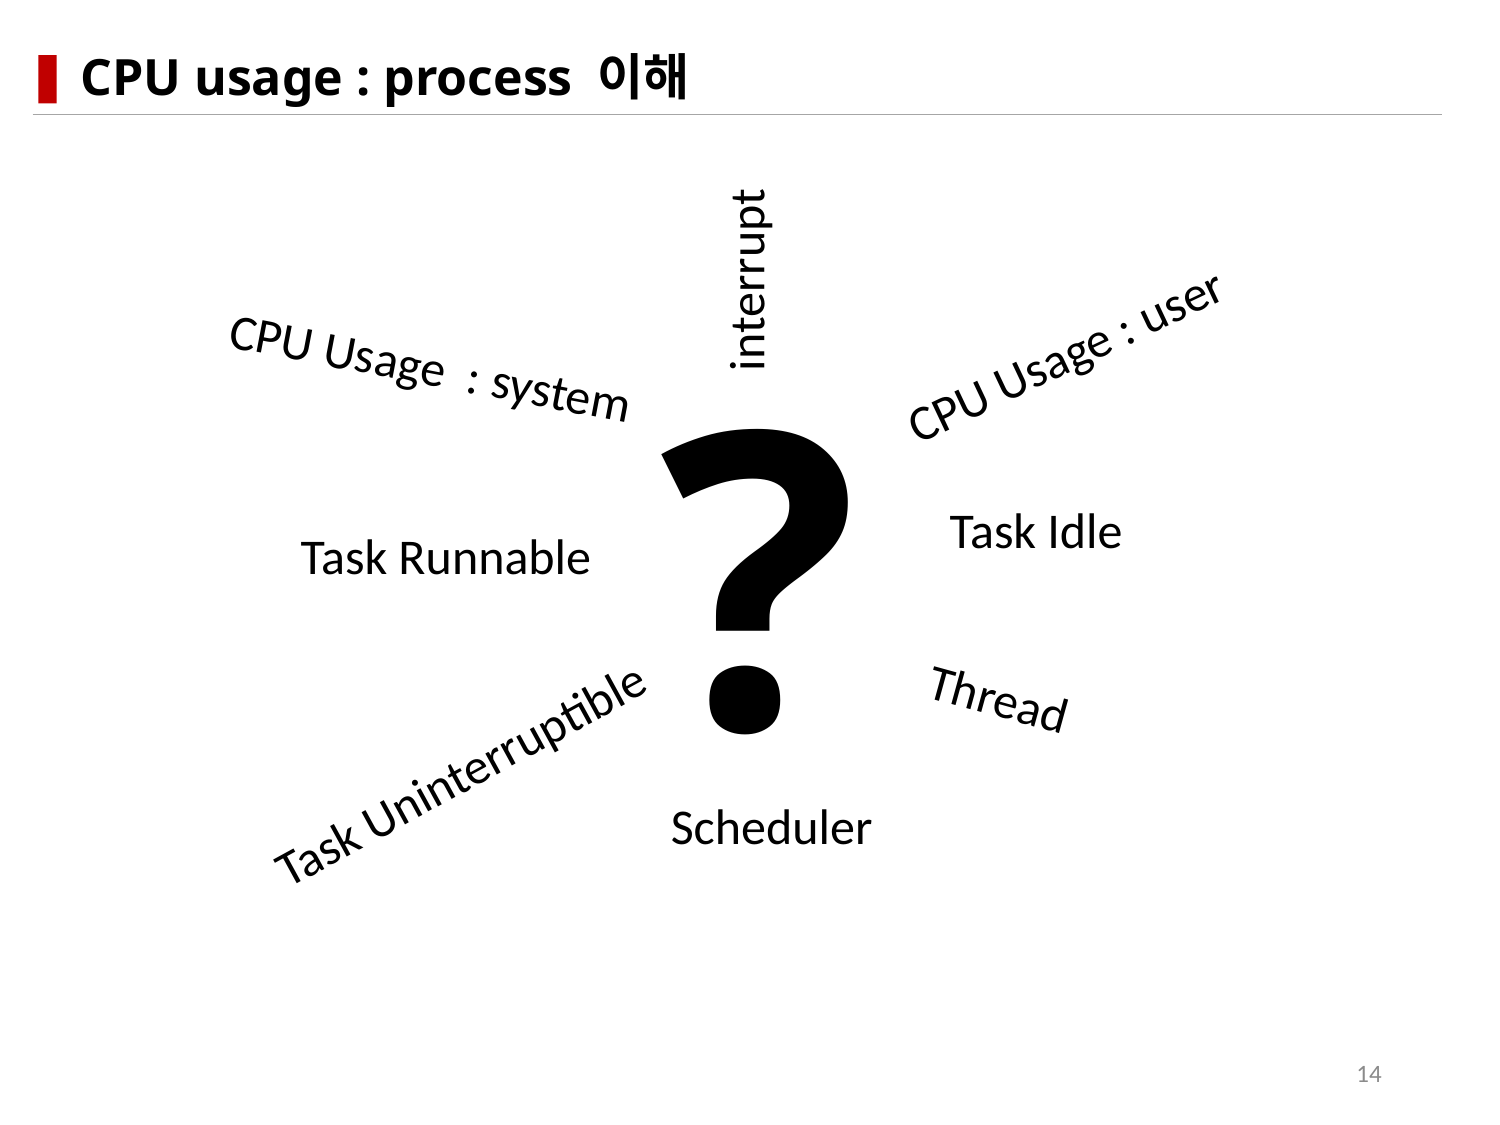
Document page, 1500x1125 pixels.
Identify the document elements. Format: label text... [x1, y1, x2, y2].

text_box Thread [906, 637, 1093, 756]
text_box Task Uninterruptible [248, 633, 672, 912]
slide_number 14 [1059, 1042, 1397, 1103]
text_box interrupt [707, 173, 782, 386]
text_box ? [645, 307, 874, 820]
title CPU usage : process 이해 [65, 49, 1443, 110]
text_box CPU Usage : user [880, 239, 1250, 467]
text_box Task Idle [934, 490, 1138, 566]
text_box CPU Usage : system [209, 288, 654, 444]
text_box Task Runnable [285, 516, 607, 592]
text_box Scheduler [656, 787, 888, 862]
